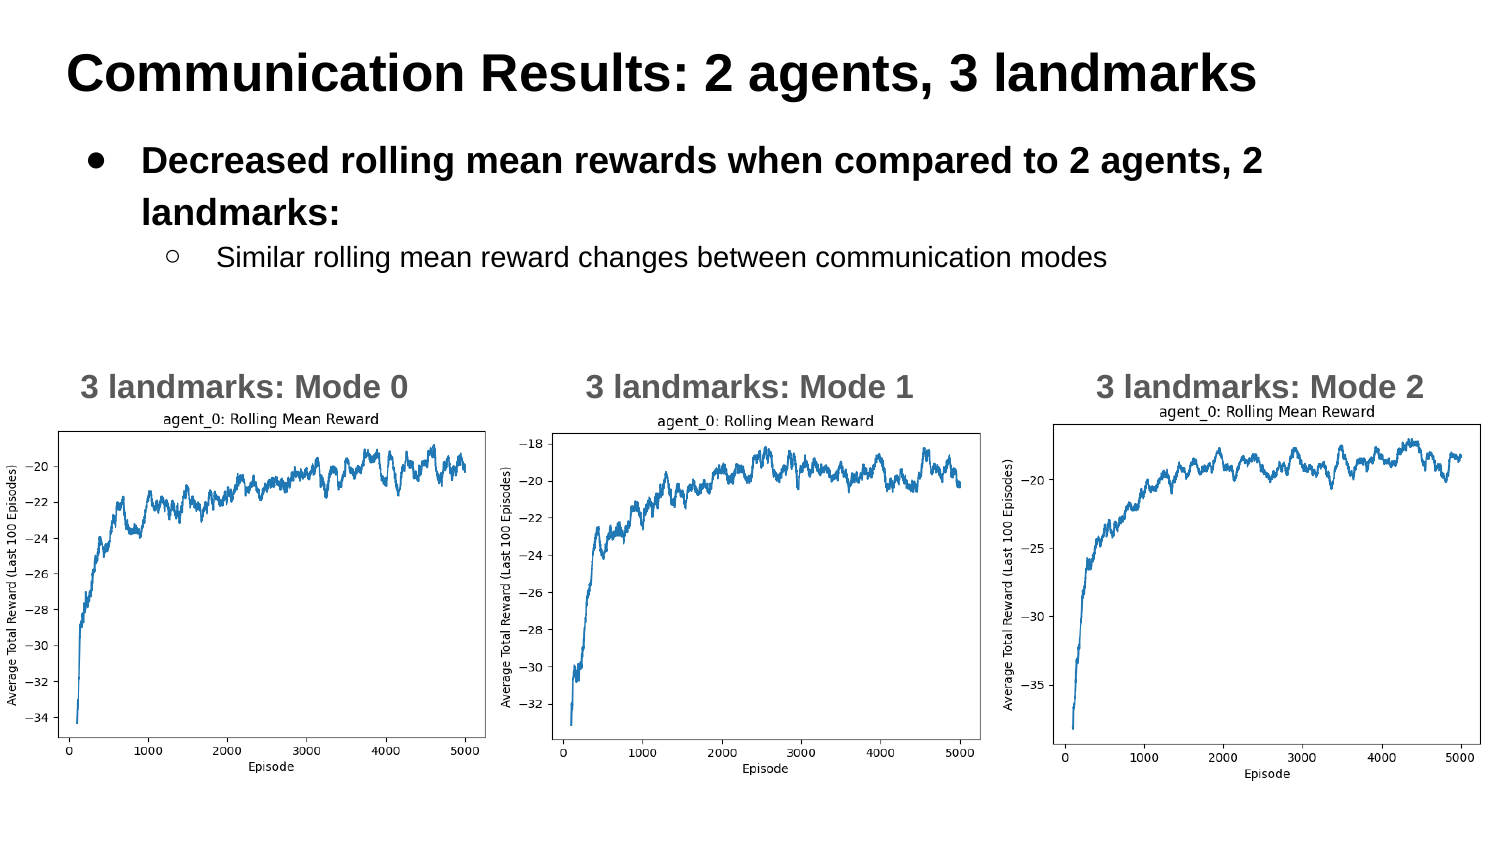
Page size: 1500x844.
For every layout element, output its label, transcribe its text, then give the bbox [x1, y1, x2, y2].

list Decreased rolling mean rewards when compared to 2 agents, 2 landmarks: Similar rolling mean reward changes between communication modes [51, 117, 1449, 405]
text_box 3 landmarks: Mode 0 [55, 349, 434, 394]
title Communication Results: 2 agents, 3 landmarks [51, 23, 1449, 117]
text_box 3 landmarks: Mode 2 [1066, 349, 1455, 394]
picture [993, 396, 1488, 789]
text_box 3 landmarks: Mode 1 [555, 349, 945, 394]
picture [0, 404, 987, 783]
